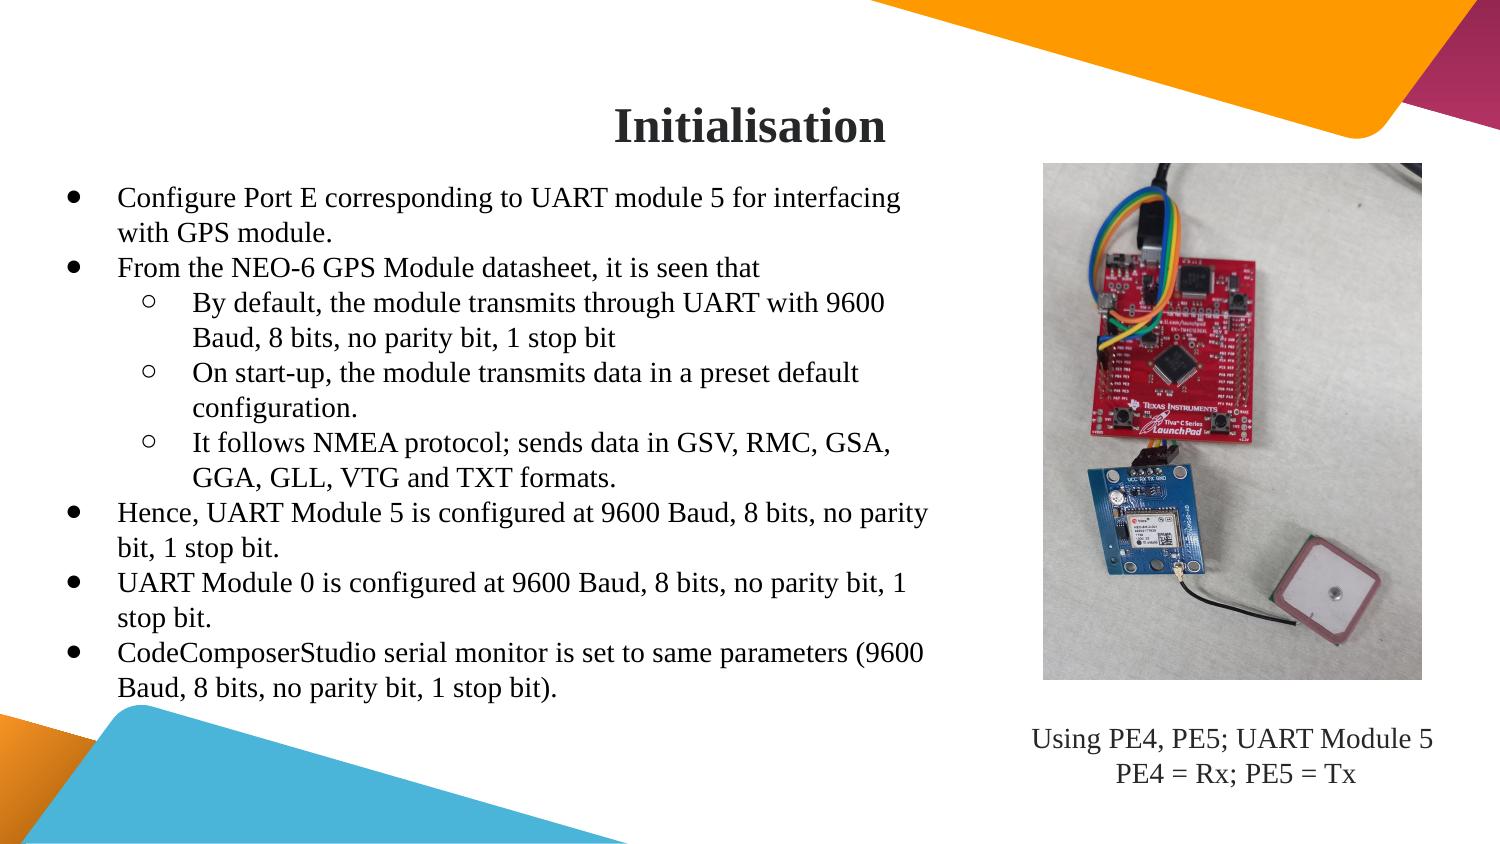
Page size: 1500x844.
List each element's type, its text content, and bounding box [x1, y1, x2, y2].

picture [1043, 163, 1422, 681]
title Initialisation [287, 81, 1213, 164]
text_box Configure Port E corresponding to UART module 5 for interfacing with GPS module. From the NEO-6 GPS Module datasheet, it is seen that By default, the module transmits through UART with 9600 Baud, 8 bits, no parity bit, 1 stop bit On start-up, the module transmits data in a preset default configuration. It follows NMEA protocol; sends data in GSV, RMC, GSA, GGA, GLL, VTG and TXT formats. Hence, UART Module 5 is configured at 9600 Baud, 8 bits, no parity bit, 1 stop bit. UART Module 0 is configured at 9600 Baud, 8 bits, no parity bit, 1 stop bit. CodeComposerStudio serial monitor is set to same parameters (9600 Baud, 8 bits, no parity bit, 1 stop bit). [27, 163, 977, 831]
text_box Using PE4, PE5; UART Module 5 PE4 = Rx; PE5 = Tx [993, 703, 1473, 805]
